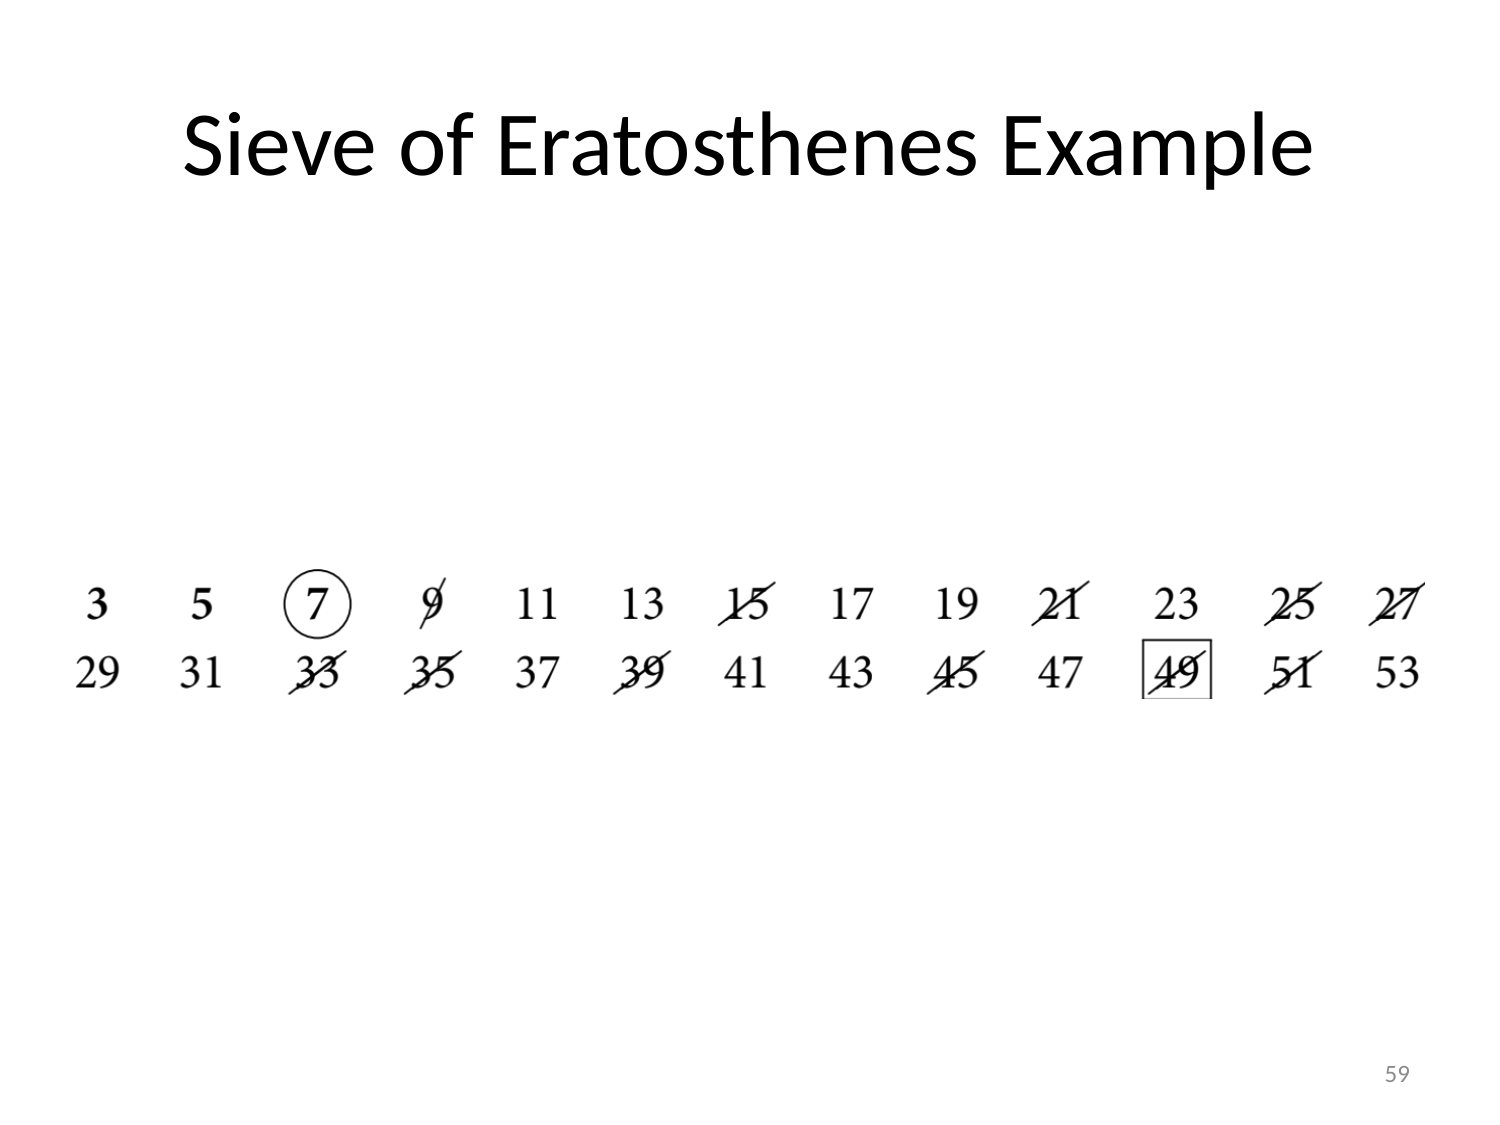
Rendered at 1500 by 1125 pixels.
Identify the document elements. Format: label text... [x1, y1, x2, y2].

slide_number 59 [1074, 1042, 1425, 1103]
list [74, 262, 1426, 1006]
title Sieve of Eratosthenes Example [75, 45, 1425, 233]
